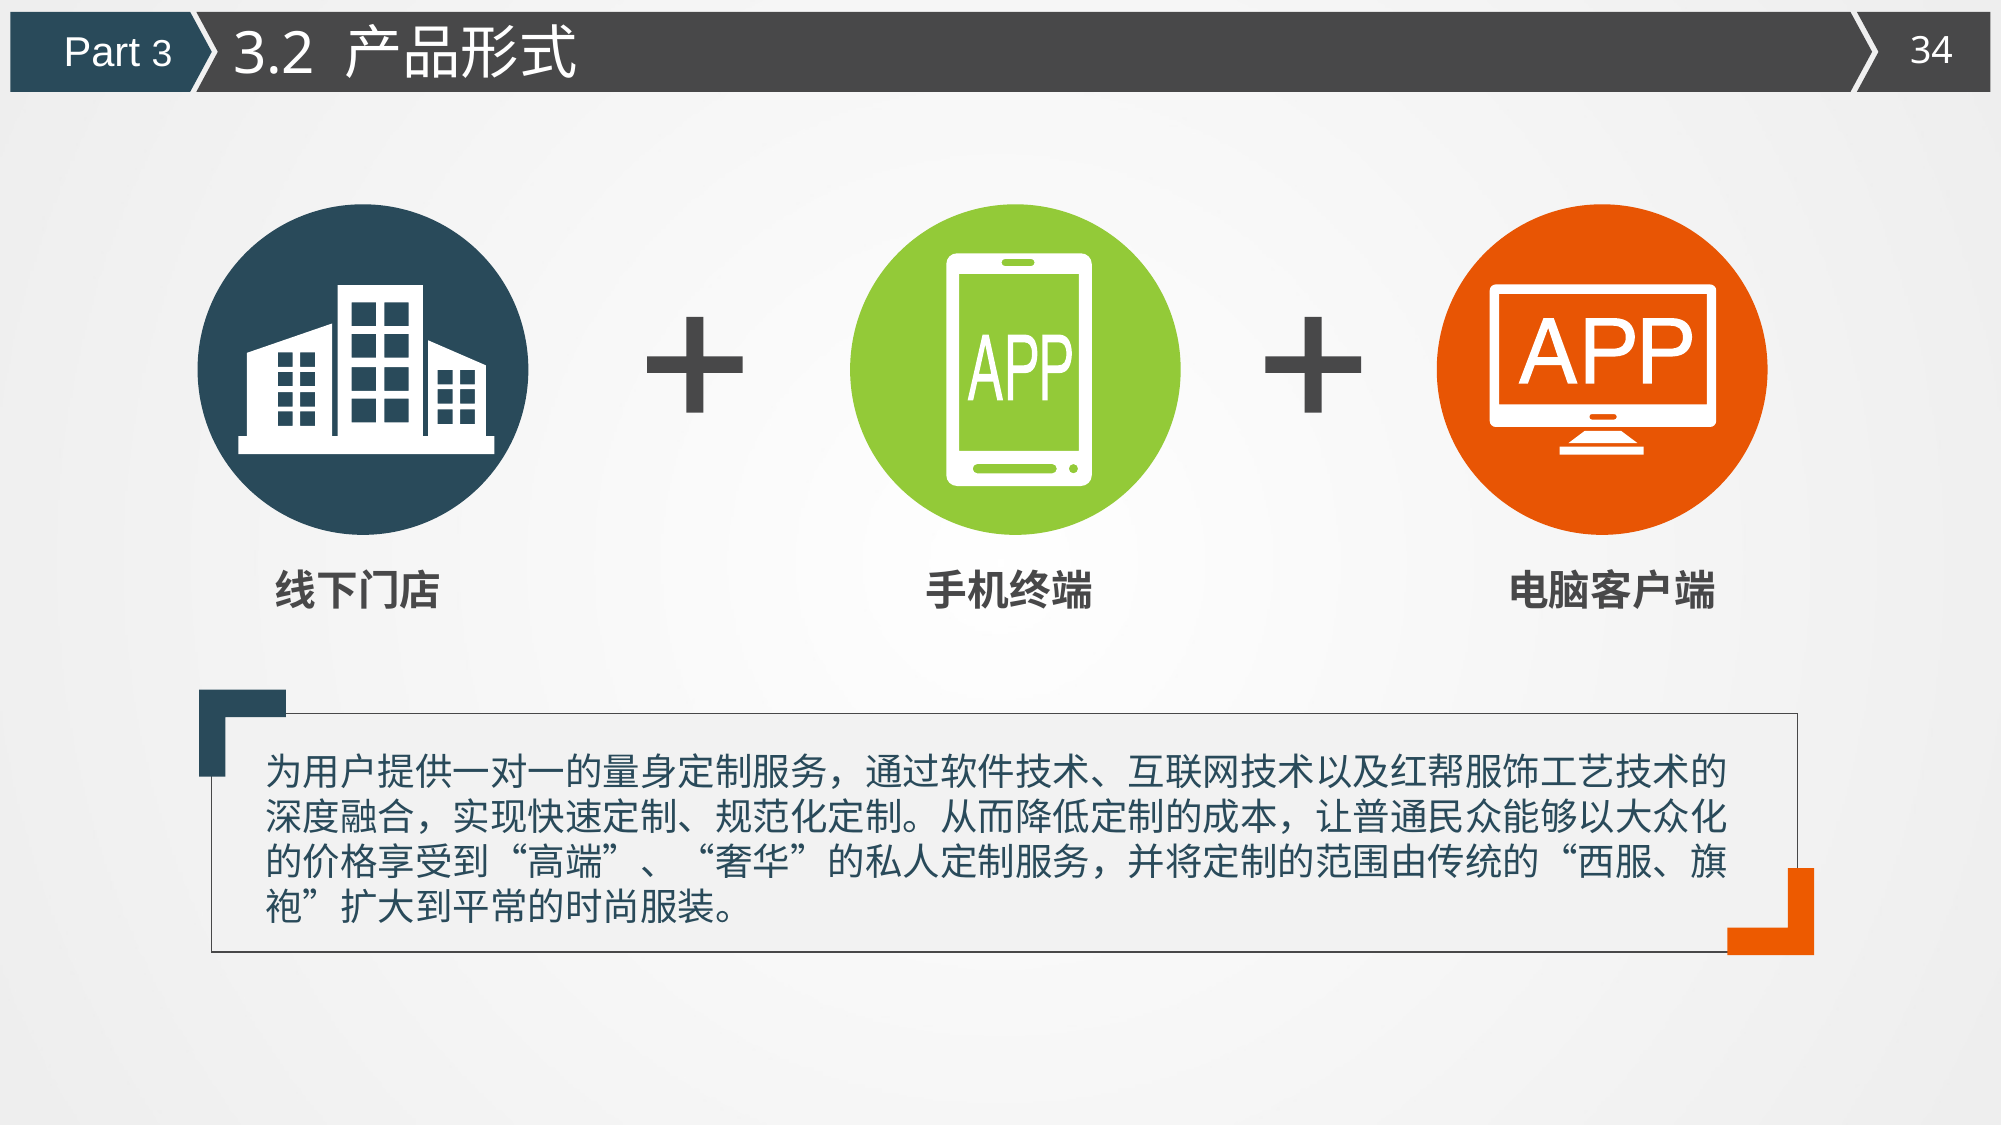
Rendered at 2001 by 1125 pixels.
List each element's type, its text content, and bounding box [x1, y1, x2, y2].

text_box 电脑客户端 [1475, 555, 1749, 621]
picture [0, 0, 2001, 1125]
text_box 为用户提供一对一的量身定制服务，通过软件技术、互联网技术以及红帮服饰工艺技术的深度融合，实现快速定制、规范化定制。从而降低定制的成本，让普通民众能够以大众化的价格享受到“高端”、“奢华”的私人定制服务，并将定制的范围由传统的“西服、旗袍”扩大到平常的时尚服装。 [250, 741, 1768, 981]
text_box Part 3 [22, 17, 198, 83]
text_box [647, 316, 743, 413]
text_box 3.2 产品形式 [218, 7, 1046, 93]
text_box [1265, 316, 1362, 413]
text_box [1727, 868, 1815, 956]
text_box [211, 713, 1798, 953]
text_box 手机终端 [872, 555, 1146, 621]
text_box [849, 204, 1181, 536]
text_box [199, 689, 286, 777]
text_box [197, 204, 529, 536]
text_box 线下门店 [221, 555, 495, 621]
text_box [1436, 204, 1768, 536]
